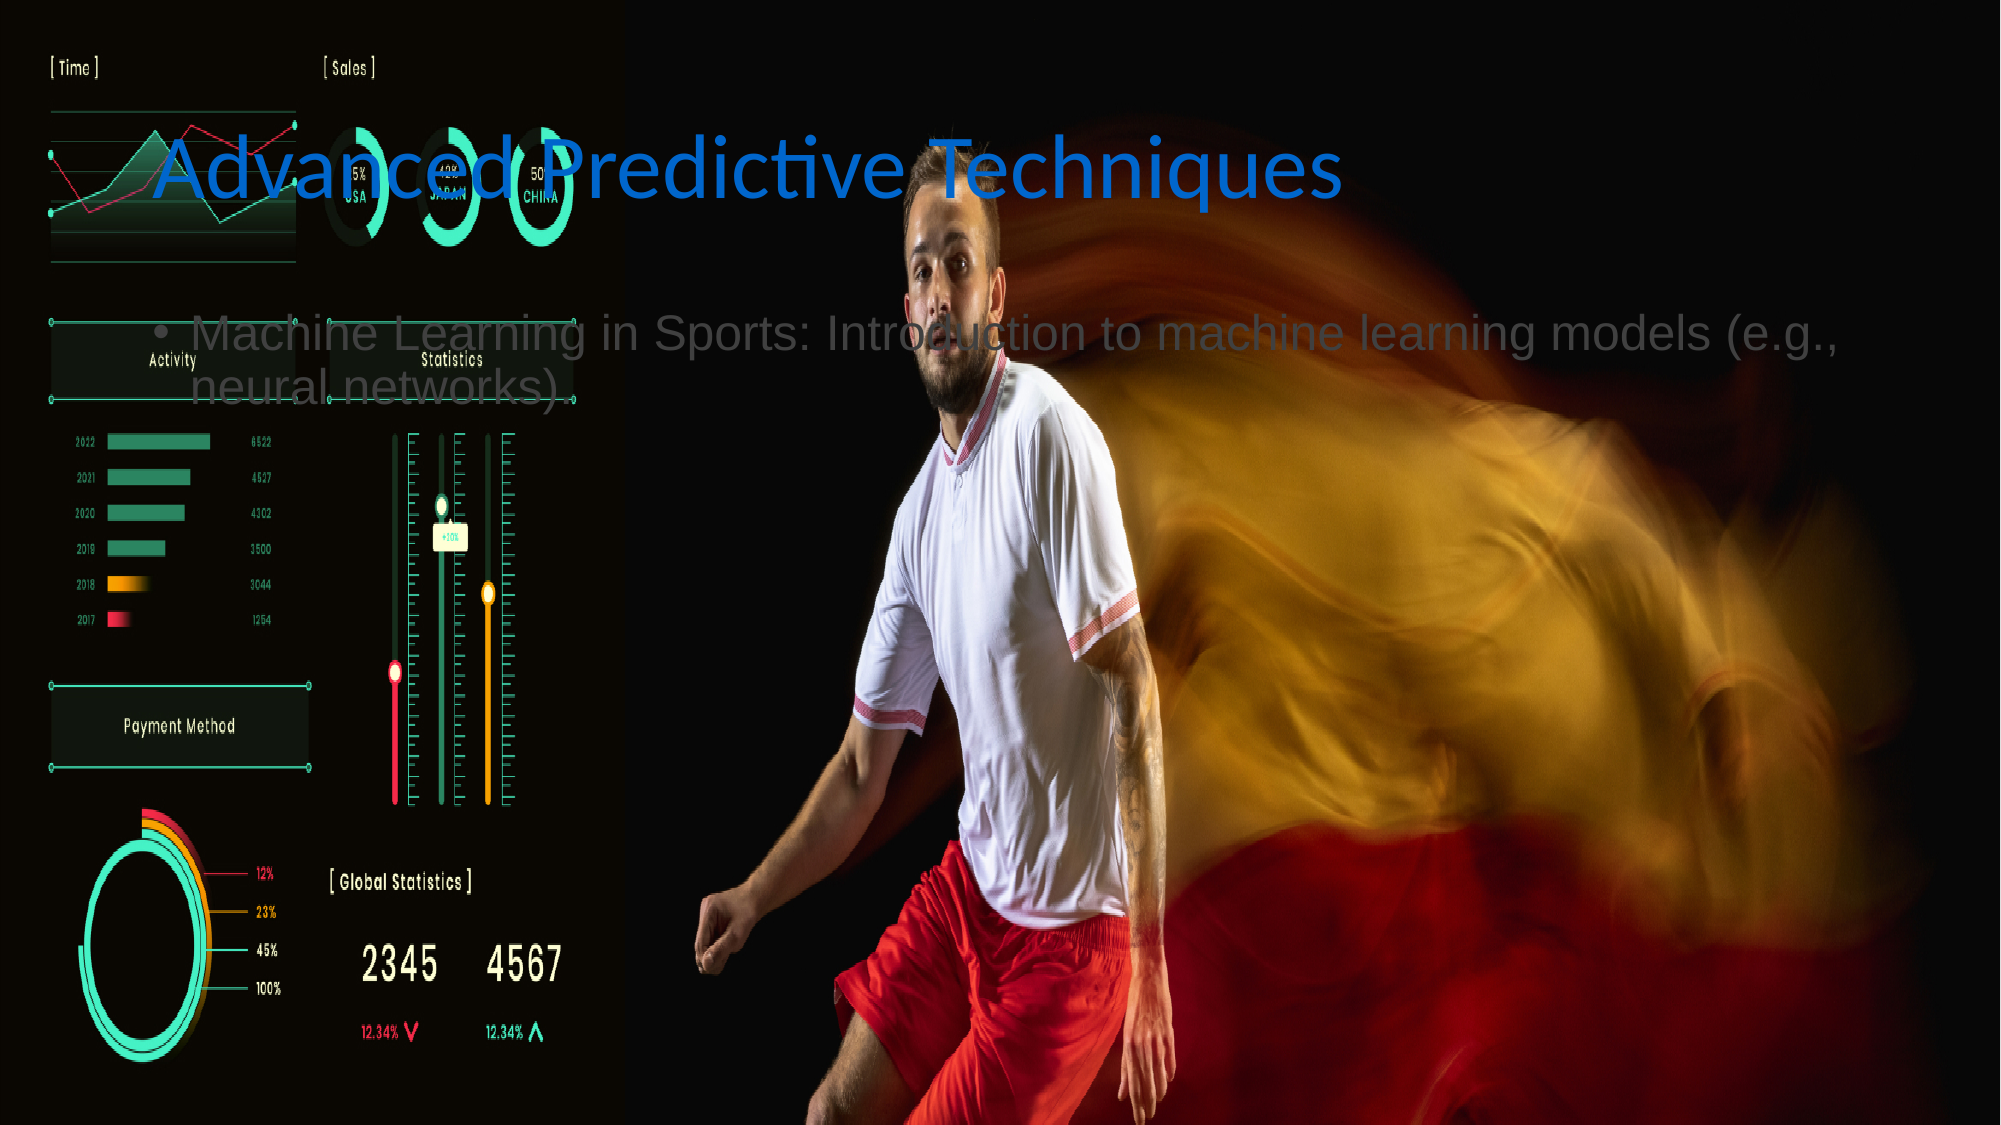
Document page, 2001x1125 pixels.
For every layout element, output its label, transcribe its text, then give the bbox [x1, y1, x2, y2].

title Advanced Predictive Techniques [137, 59, 1863, 278]
list Machine Learning in Sports: Introduction to machine learning models (e.g., neural networks). [137, 299, 1863, 1014]
picture [0, 0, 2001, 1125]
